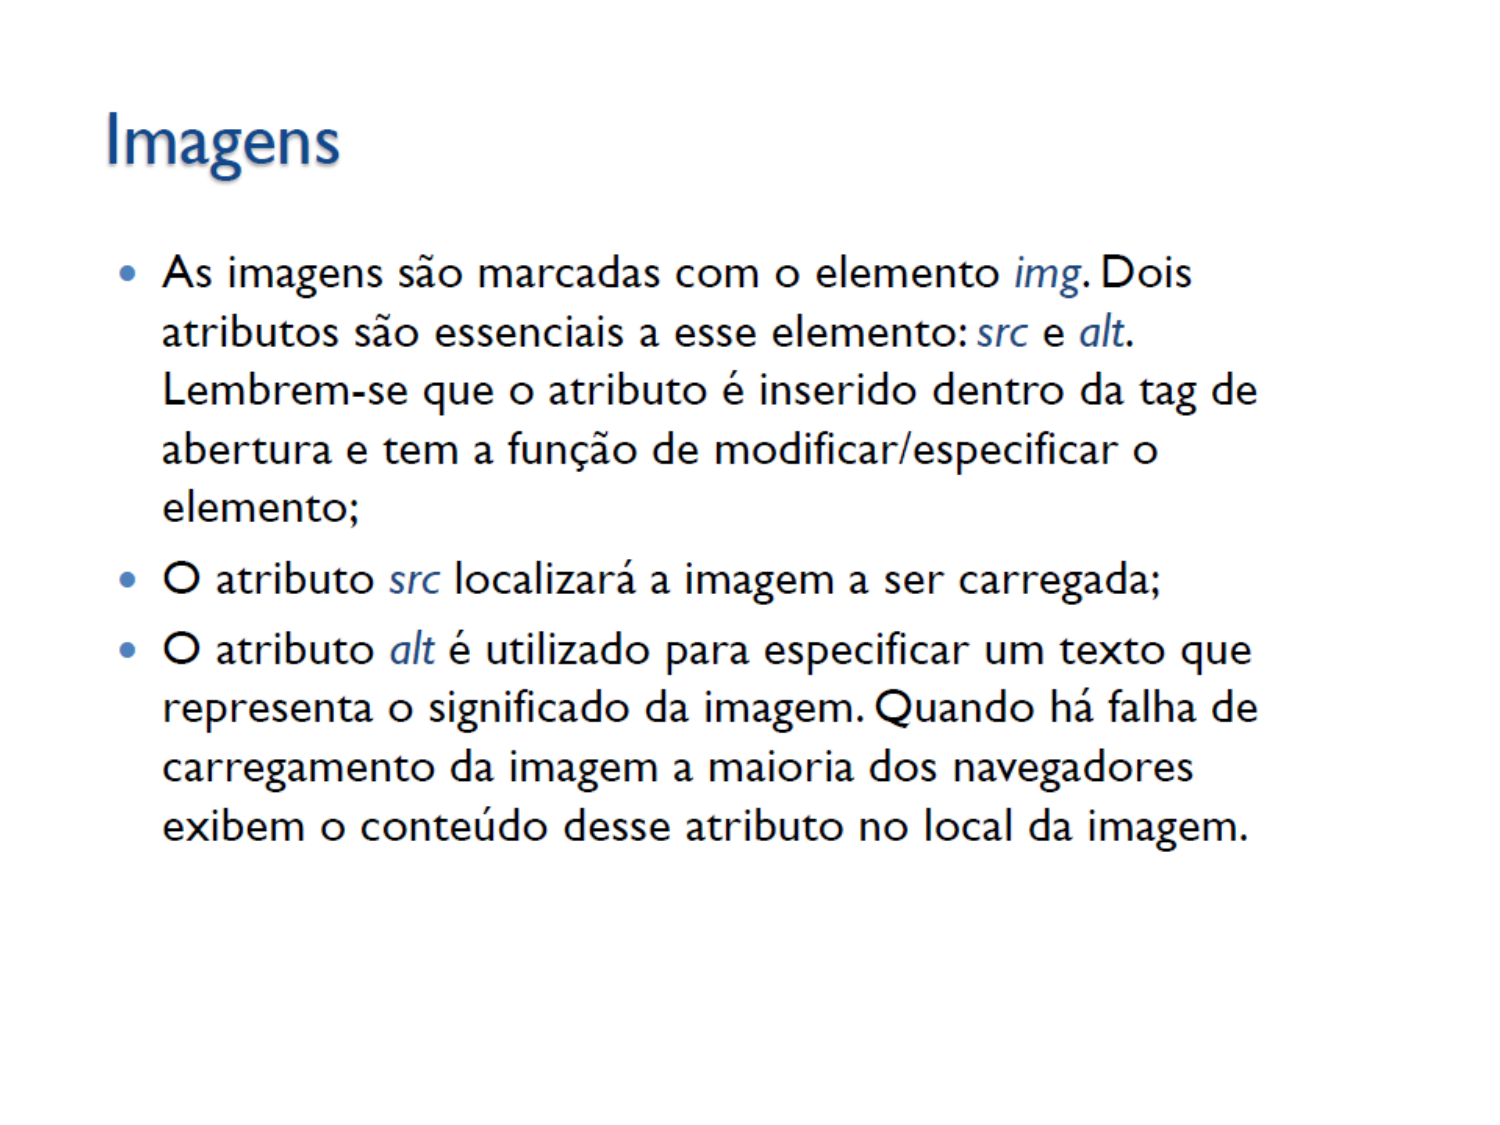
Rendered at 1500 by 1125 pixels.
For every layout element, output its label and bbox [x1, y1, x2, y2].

picture [76, 77, 1298, 902]
